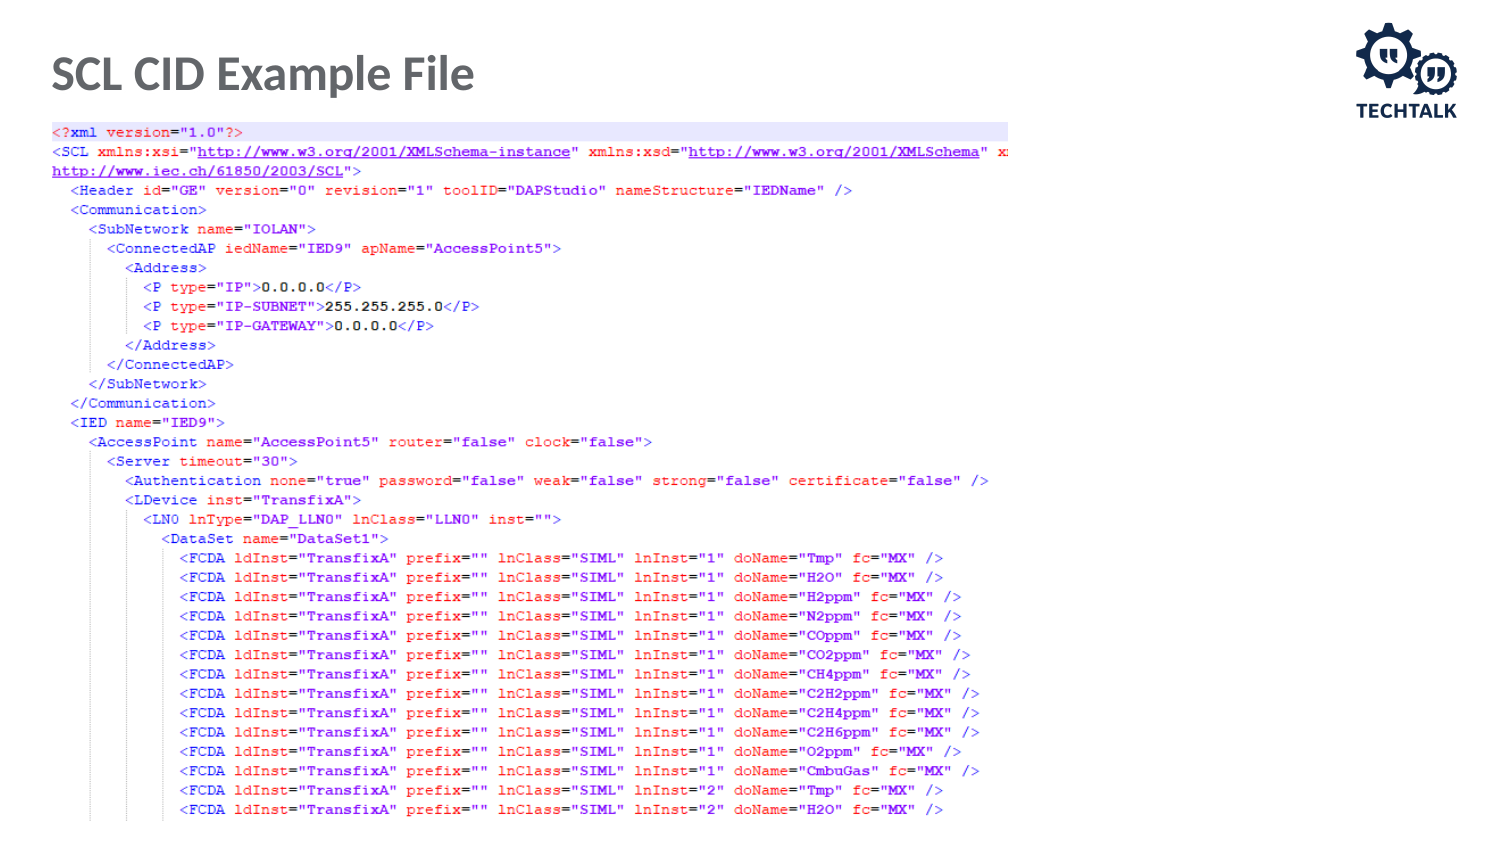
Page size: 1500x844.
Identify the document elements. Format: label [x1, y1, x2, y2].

picture [19, 27, 1008, 822]
picture [1355, 22, 1458, 118]
